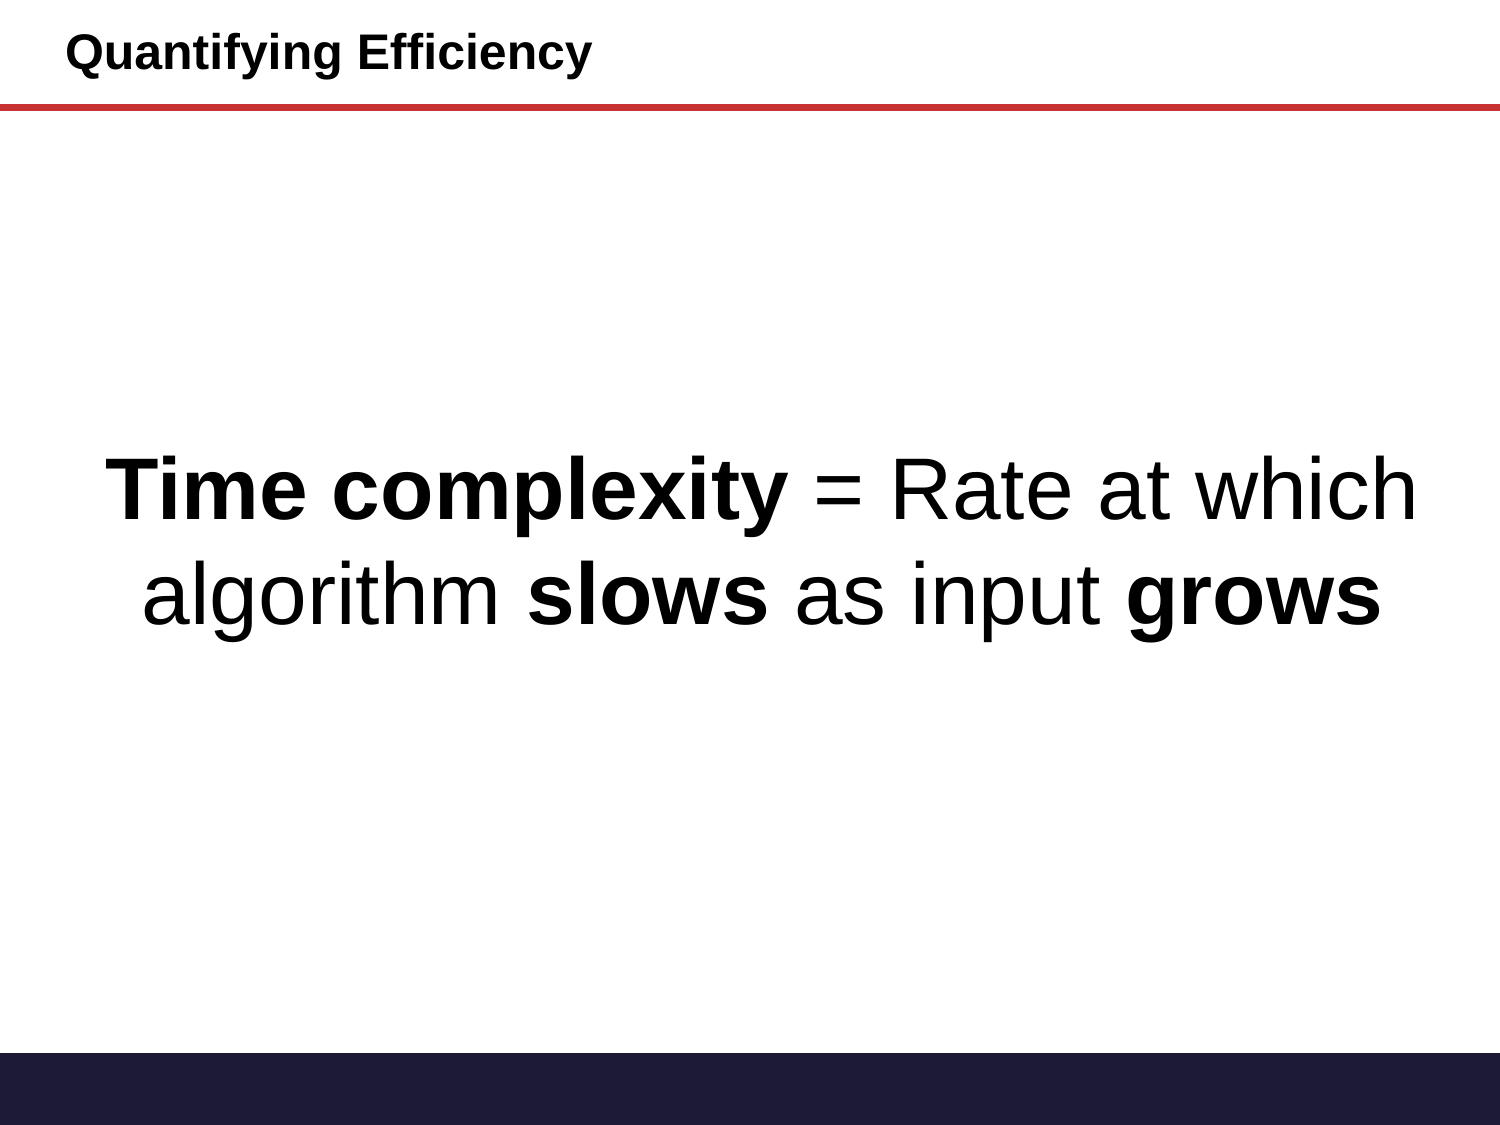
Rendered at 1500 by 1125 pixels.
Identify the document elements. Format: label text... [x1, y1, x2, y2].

text_box Time complexity = Rate at which algorithm slows as input grows [49, 424, 1475, 650]
title Quantifying Efficiency [50, 0, 1425, 108]
